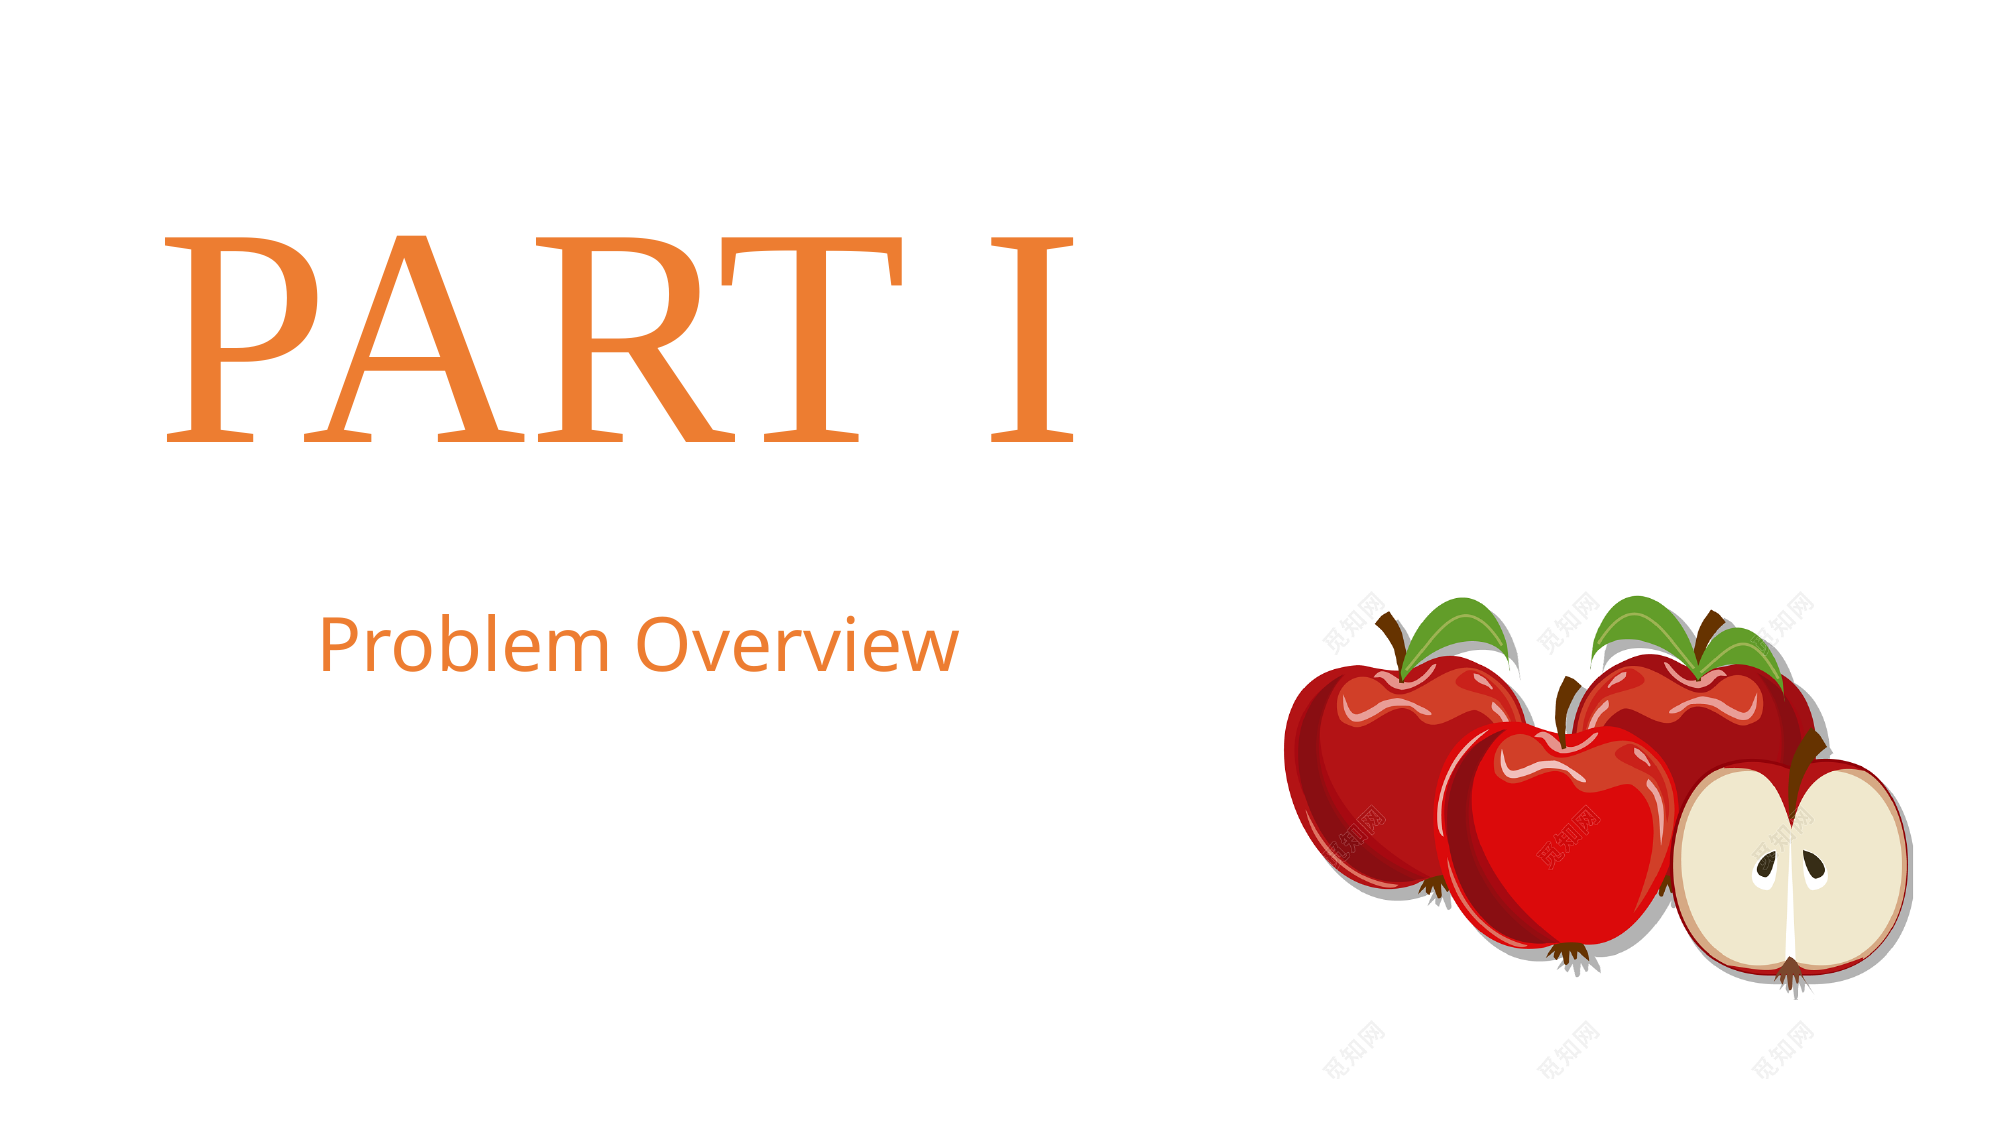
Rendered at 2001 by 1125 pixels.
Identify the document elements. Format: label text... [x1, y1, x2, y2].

picture [1246, 516, 1950, 1079]
text_box Problem Overview [187, 589, 1090, 874]
text_box PART I [0, 122, 1405, 513]
